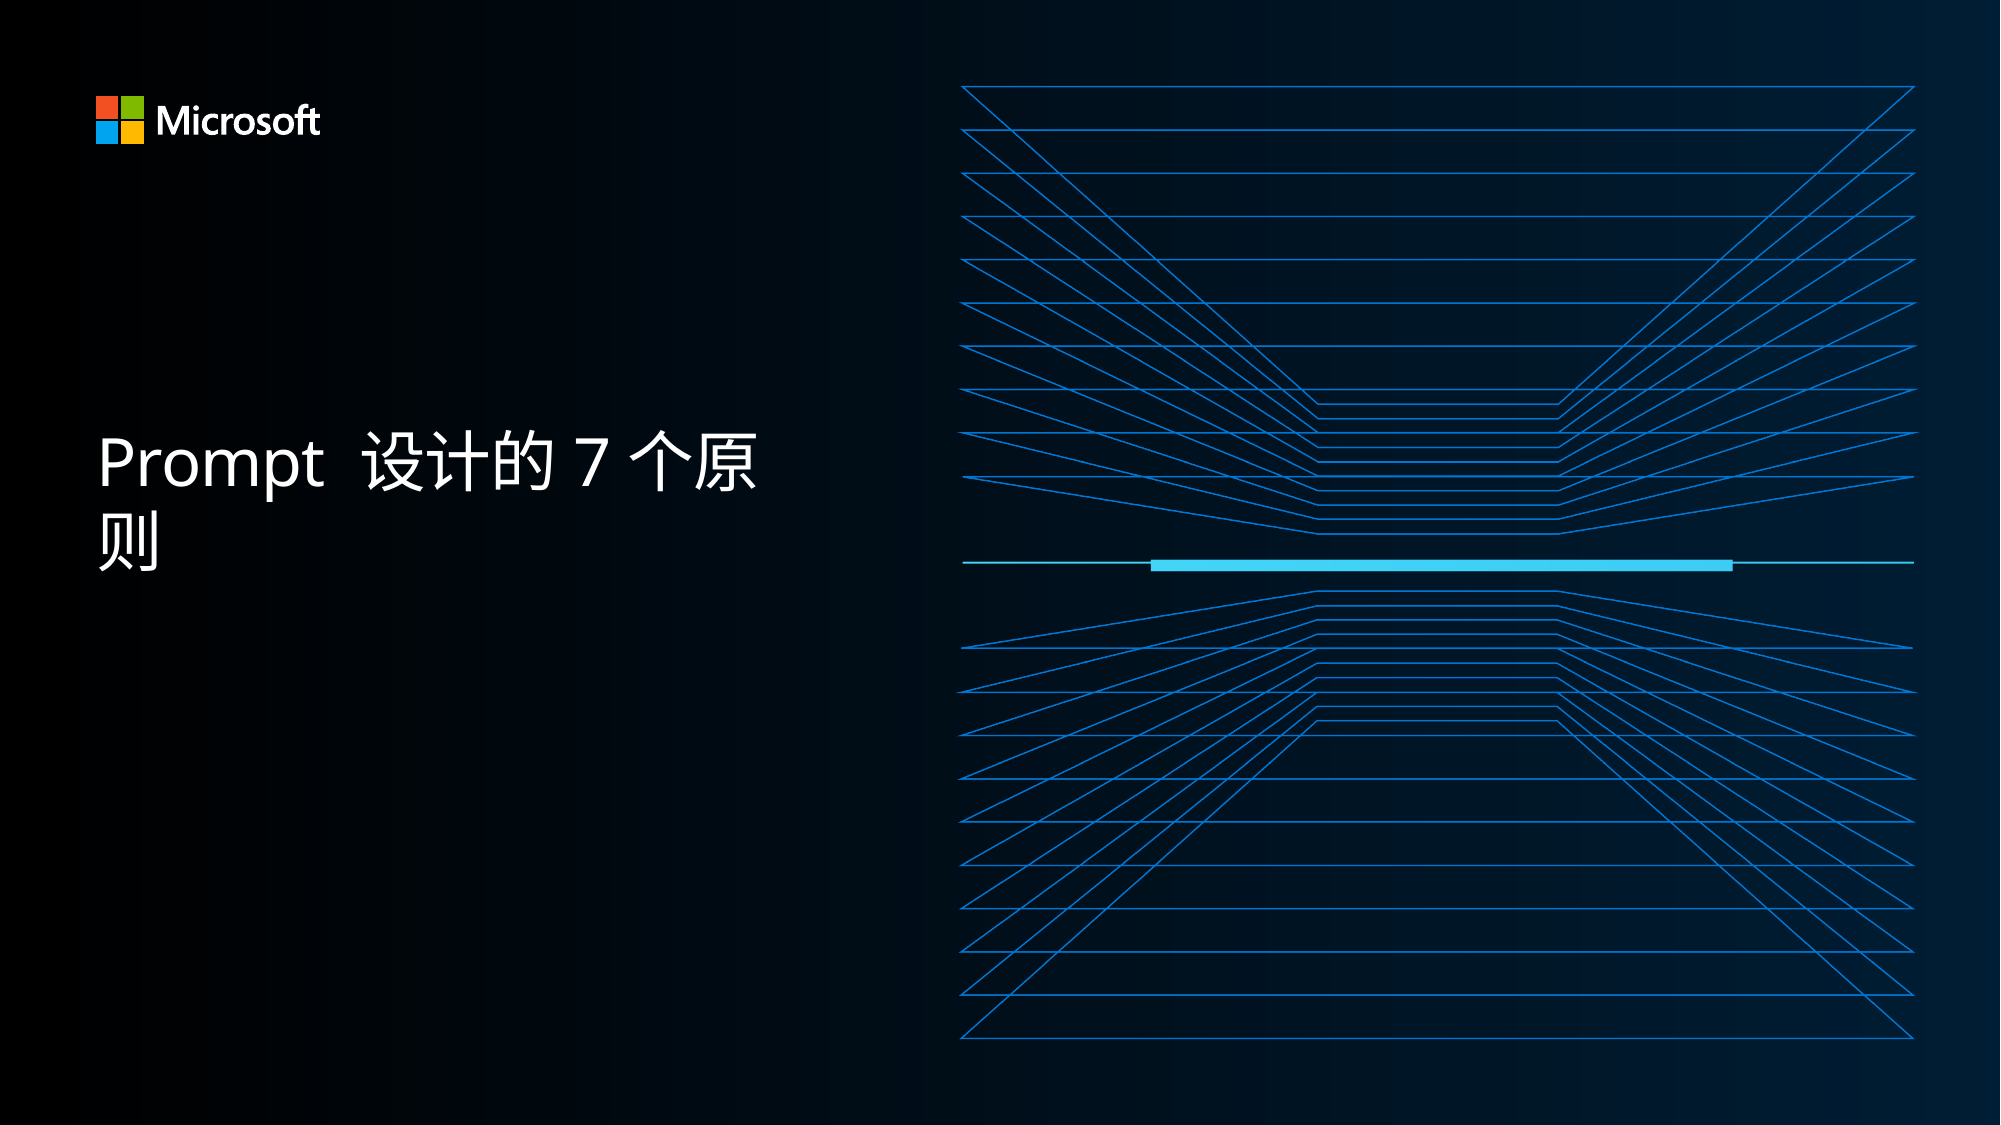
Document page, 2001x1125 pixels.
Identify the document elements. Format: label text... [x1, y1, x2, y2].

picture [936, 61, 1939, 1063]
title Prompt 设计的7个原则 [96, 498, 781, 580]
